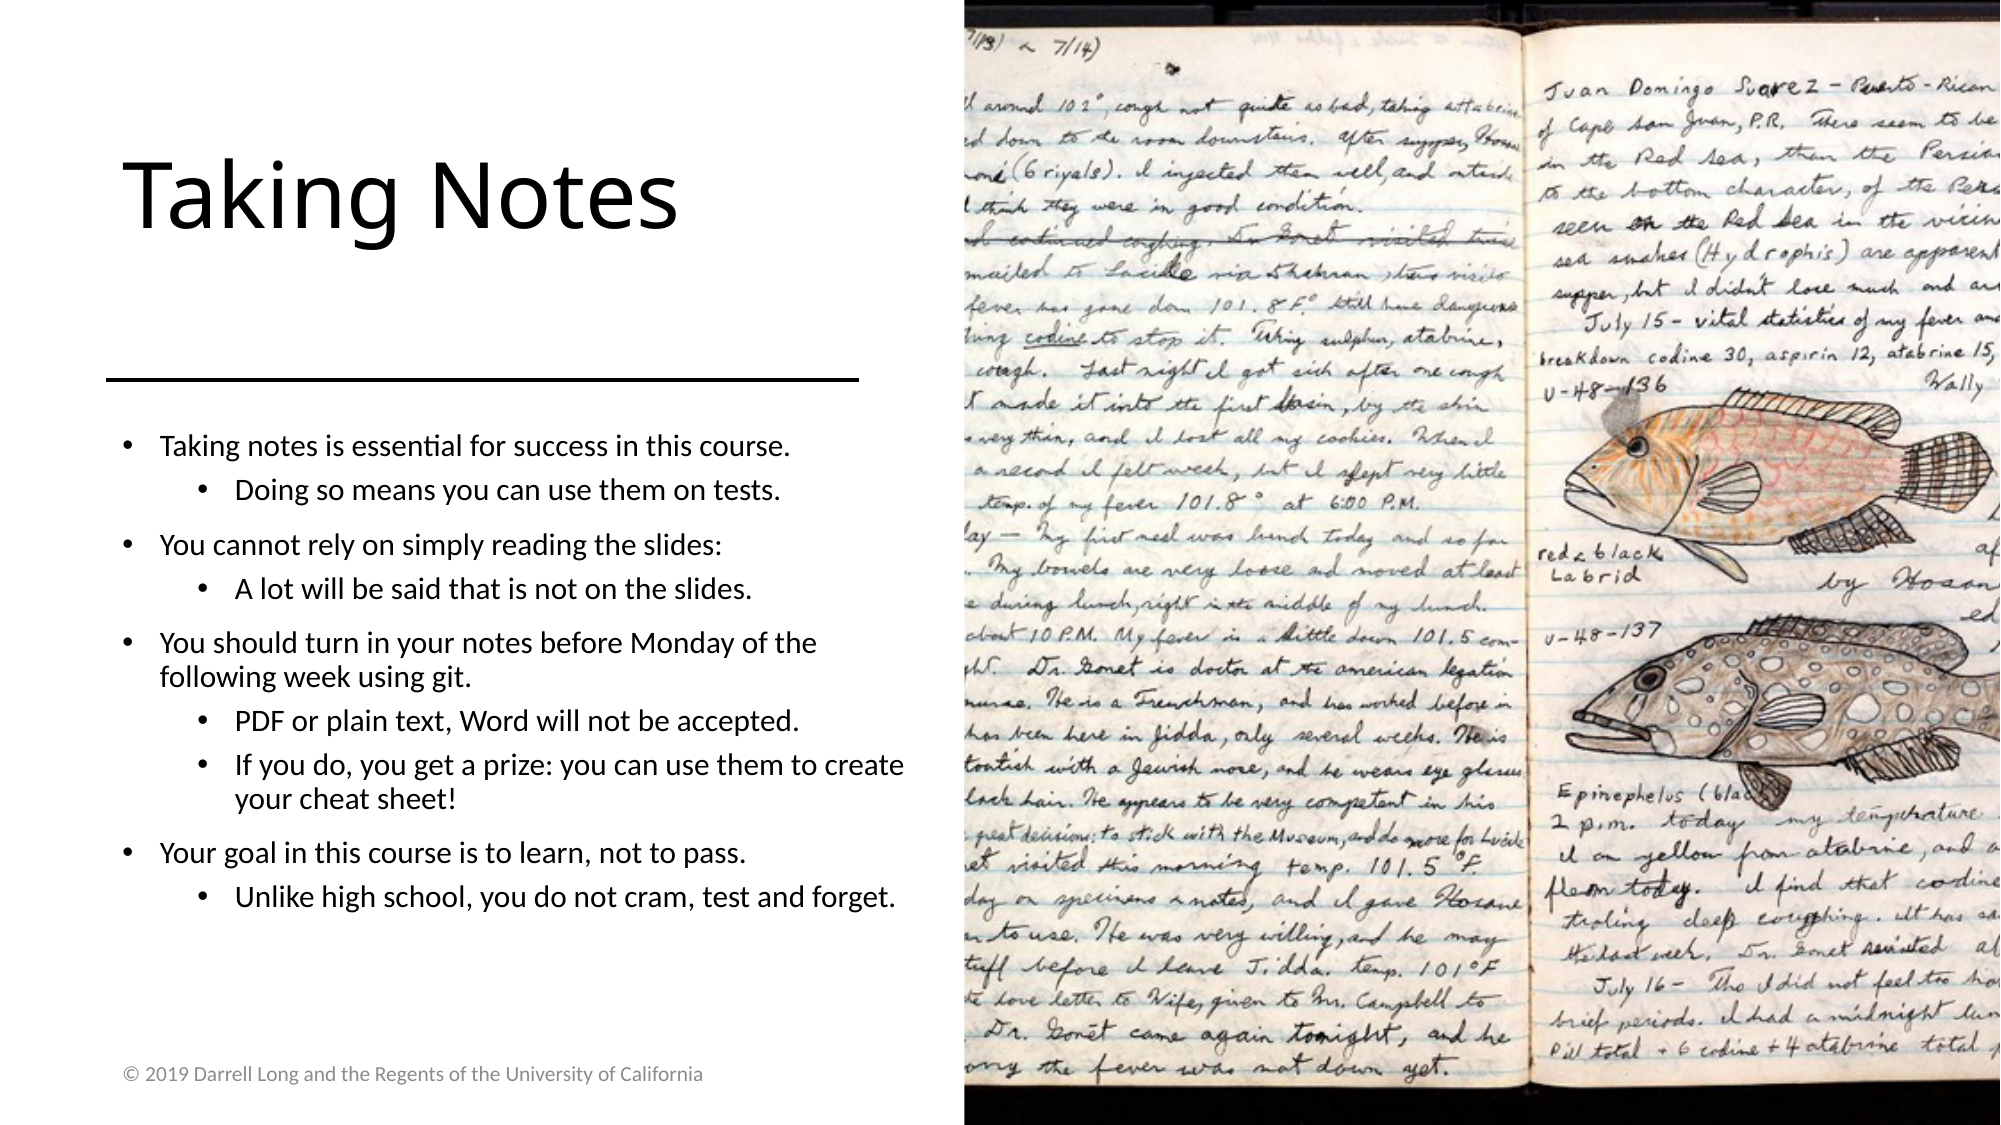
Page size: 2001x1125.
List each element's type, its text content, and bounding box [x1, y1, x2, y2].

title Taking Notes [107, 59, 948, 338]
footer © 2019 Darrell Long and the Regents of the University of California [107, 1042, 783, 1103]
list Taking notes is essential for success in this course. Doing so means you can use them on tests. You cannot rely on simply reading the slides: A lot will be said that is not on the slides. You should turn in your notes before Monday of the following week using git. PDF or plain text, Word will not be accepted. If you do, you get a prize: you can use them to create your cheat sheet! Your goal in this course is to learn, not to pass. Unlike high school, you do not cram, test and forget. [107, 422, 948, 991]
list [964, 0, 2000, 1125]
